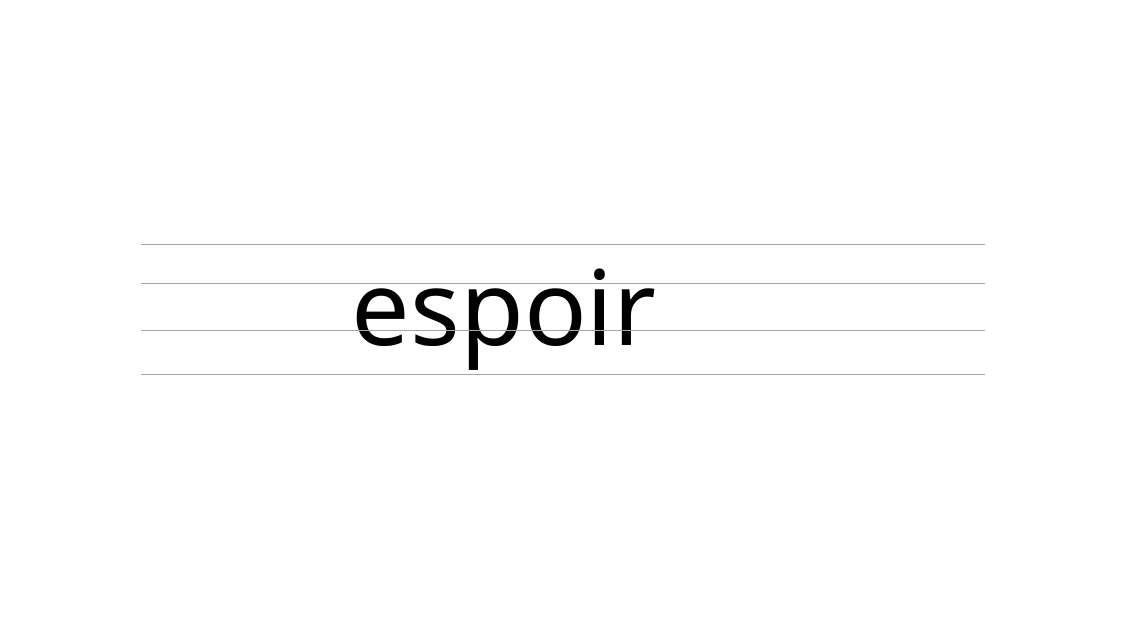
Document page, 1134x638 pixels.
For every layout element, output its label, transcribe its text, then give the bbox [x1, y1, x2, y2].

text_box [140, 244, 985, 375]
text_box espoir [148, 234, 1005, 374]
